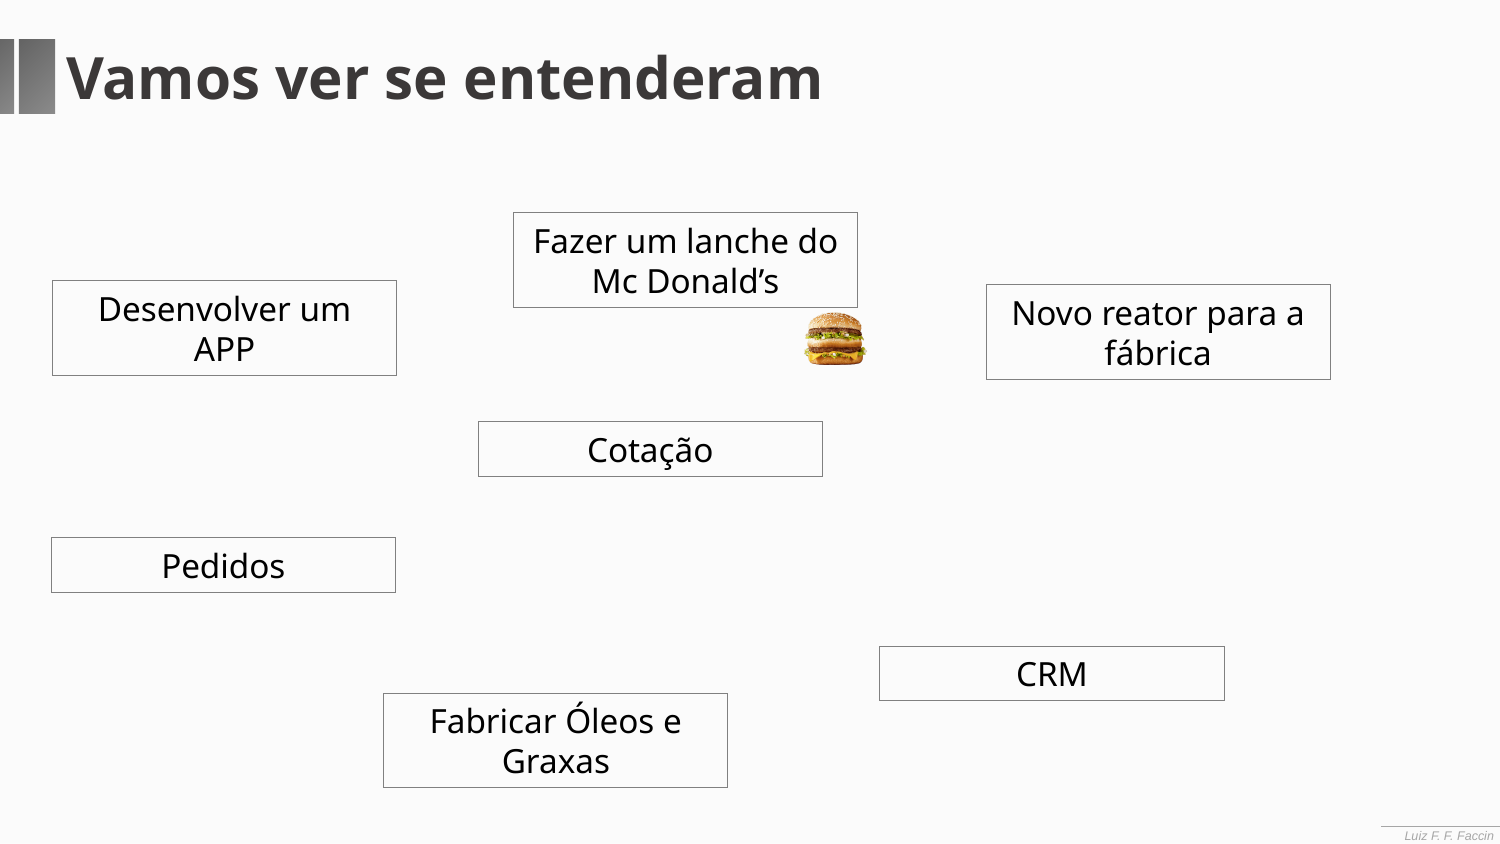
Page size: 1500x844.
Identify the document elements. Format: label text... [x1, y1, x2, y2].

text_box Novo reator para a fábrica [986, 284, 1331, 380]
picture [792, 305, 879, 374]
text_box Desenvolver um APP [52, 280, 397, 376]
text_box CRM [879, 646, 1225, 701]
text_box Fabricar Óleos e Graxas [383, 693, 728, 788]
text_box Pedidos [51, 537, 396, 593]
text_box Vamos ver se entenderam [51, 34, 1500, 119]
text_box Fazer um lanche do Mc Donald’s [513, 212, 858, 308]
text_box Cotação [478, 421, 823, 477]
